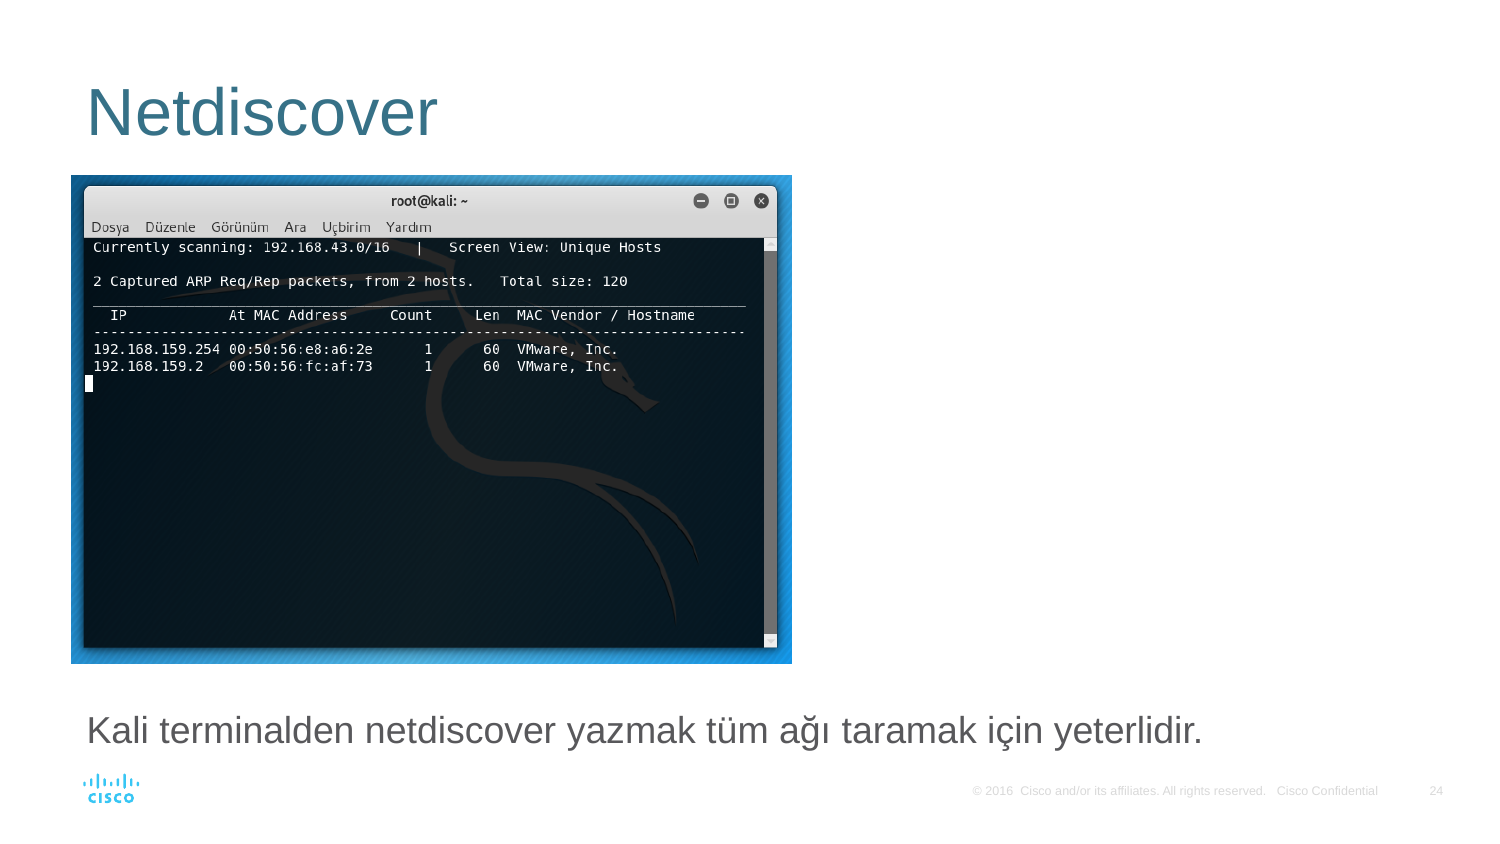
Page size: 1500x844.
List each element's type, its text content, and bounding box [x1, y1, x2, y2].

title Netdiscover [71, 55, 1441, 176]
text_box Kali terminalden netdiscover yazmak tüm ağı taramak için yeterlidir. [71, 698, 1295, 759]
picture [71, 175, 792, 664]
